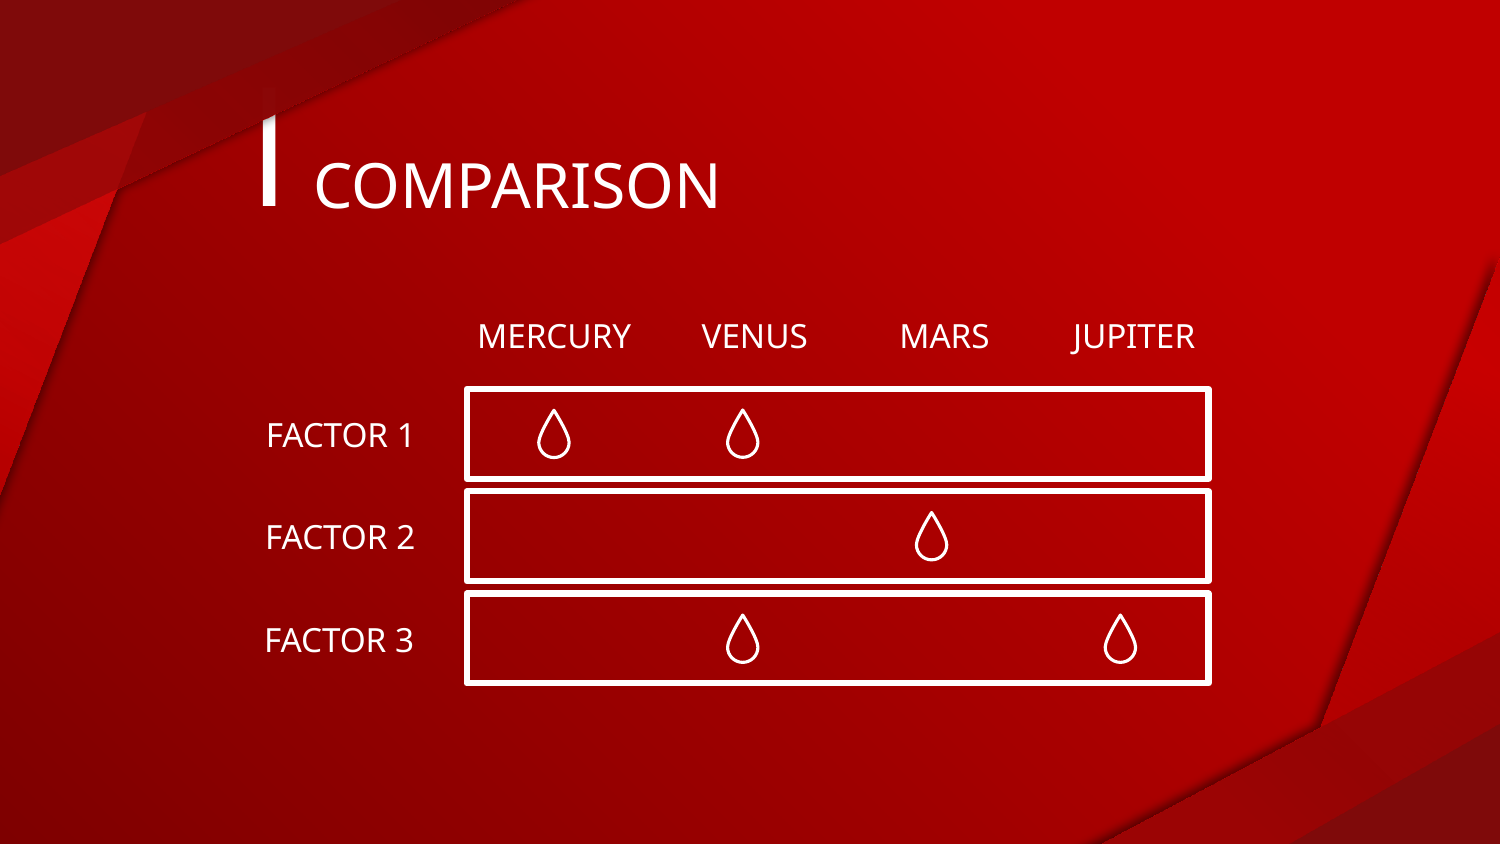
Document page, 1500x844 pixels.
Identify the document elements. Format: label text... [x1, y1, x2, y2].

picture [0, 0, 1500, 844]
text_box [1105, 615, 1136, 663]
text_box MERCURY [453, 308, 654, 363]
text_box [916, 512, 947, 560]
text_box [538, 410, 570, 458]
text_box MARS [856, 308, 1045, 363]
text_box [466, 593, 1209, 684]
text_box [466, 491, 1209, 582]
title COMPARISON [298, 124, 887, 243]
text_box FACTOR 1 [240, 399, 442, 469]
text_box JUPITER [1033, 310, 1235, 361]
text_box [727, 410, 758, 458]
text_box FACTOR 3 [238, 603, 440, 674]
text_box FACTOR 2 [240, 501, 441, 572]
text_box [466, 389, 1209, 479]
text_box VENUS [654, 308, 856, 363]
text_box [727, 615, 758, 663]
